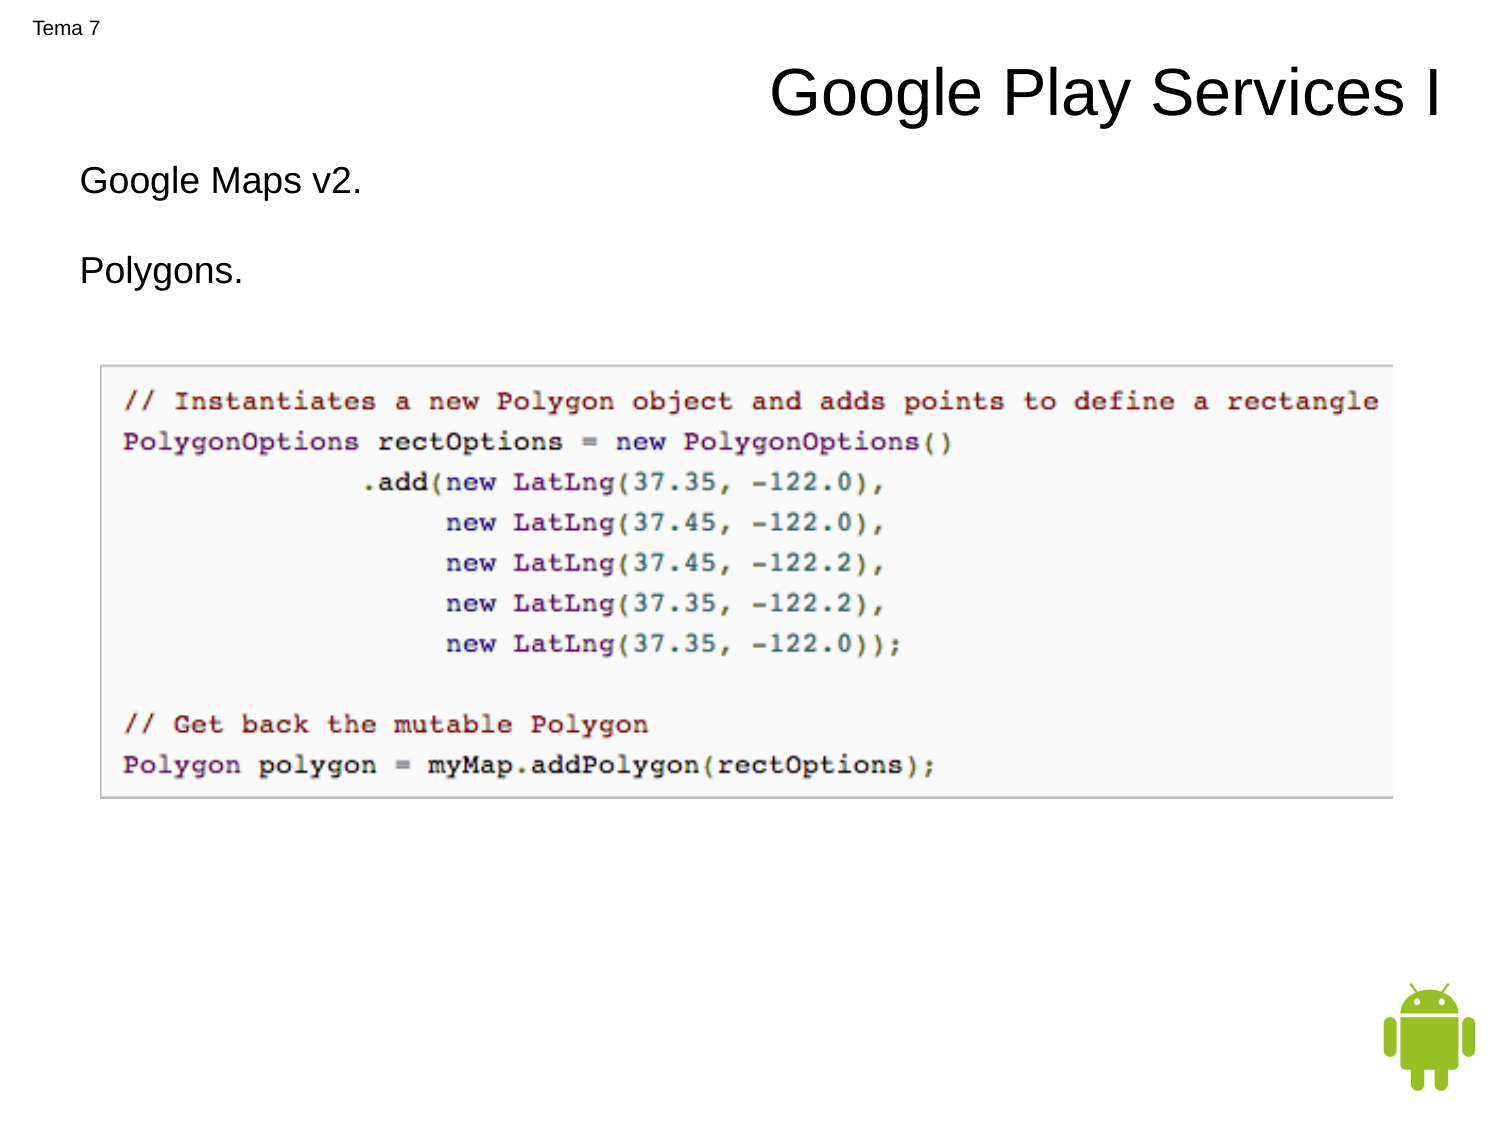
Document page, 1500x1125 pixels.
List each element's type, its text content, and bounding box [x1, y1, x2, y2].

picture [1375, 975, 1483, 1097]
text_box Tema 7 [17, 7, 195, 48]
title Google Play Services I [631, 66, 1459, 111]
text_box Google Maps v2. Polygons. [64, 148, 1081, 299]
picture [100, 361, 1393, 799]
